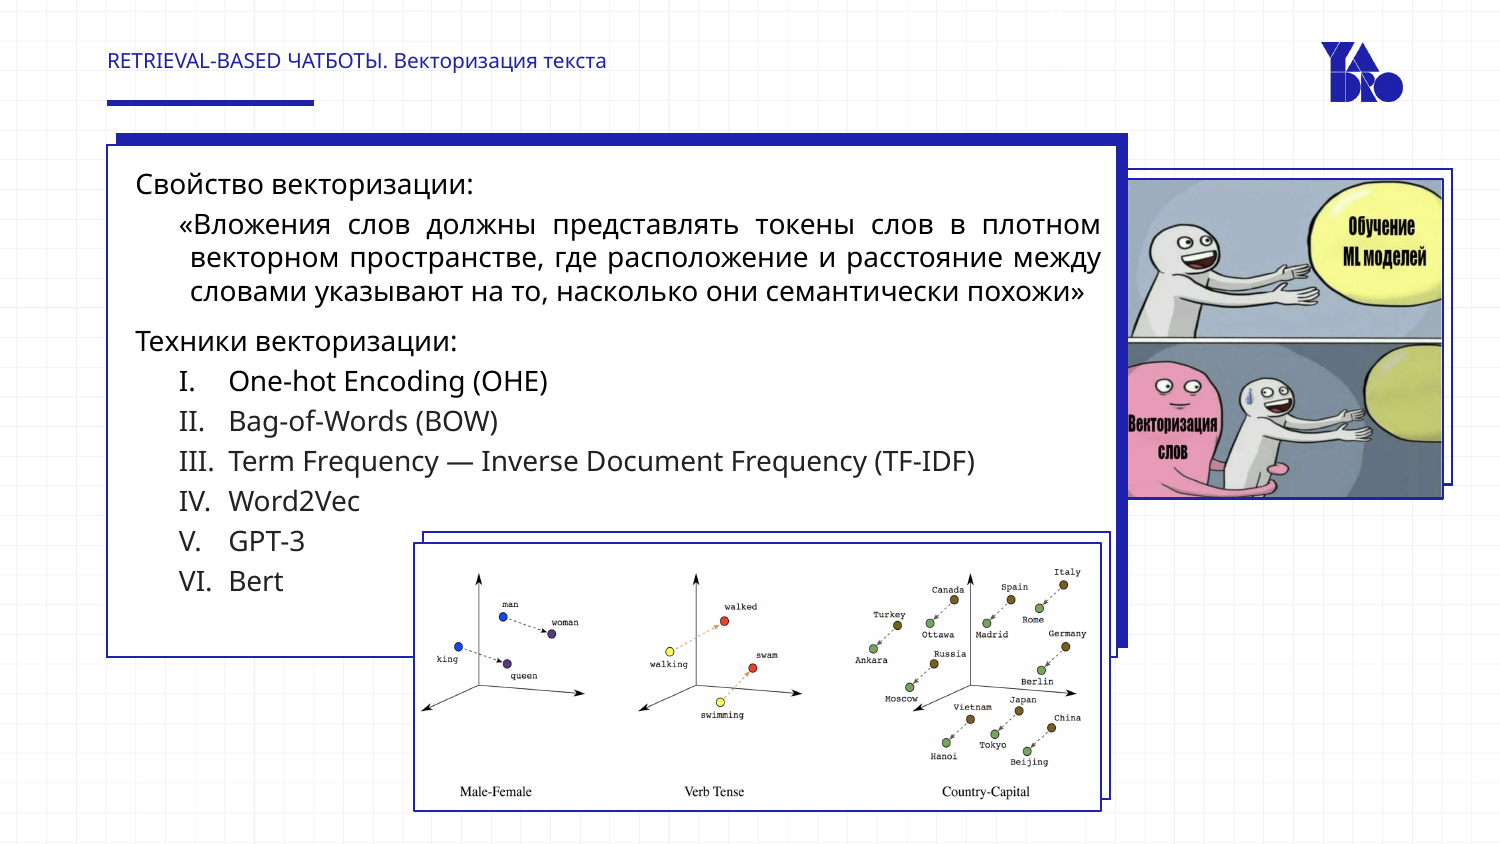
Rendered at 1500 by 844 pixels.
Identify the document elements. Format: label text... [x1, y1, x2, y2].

picture [1127, 179, 1442, 498]
text_box [1128, 168, 1453, 486]
text_box [422, 531, 1111, 800]
text_box [116, 133, 1128, 648]
picture [1321, 42, 1403, 102]
text_box RETRIEVAL-BASED ЧАТБОТЫ. Векторизация текста [107, 40, 950, 105]
text_box Свойство векторизации: «Вложения слов должны представлять токены слов в плотном векторном пространстве, где расположение и расстояние между словами указывают на то, насколько они семантически похожи» Техники векторизации: One-hot Encoding (OHE) Bag-of-Words (BOW) Term Frequency — Inverse Document Frequency (TF-IDF) Word2Vec GPT-3 Bert [120, 151, 1118, 527]
picture [414, 543, 1101, 811]
text_box [106, 144, 1118, 658]
